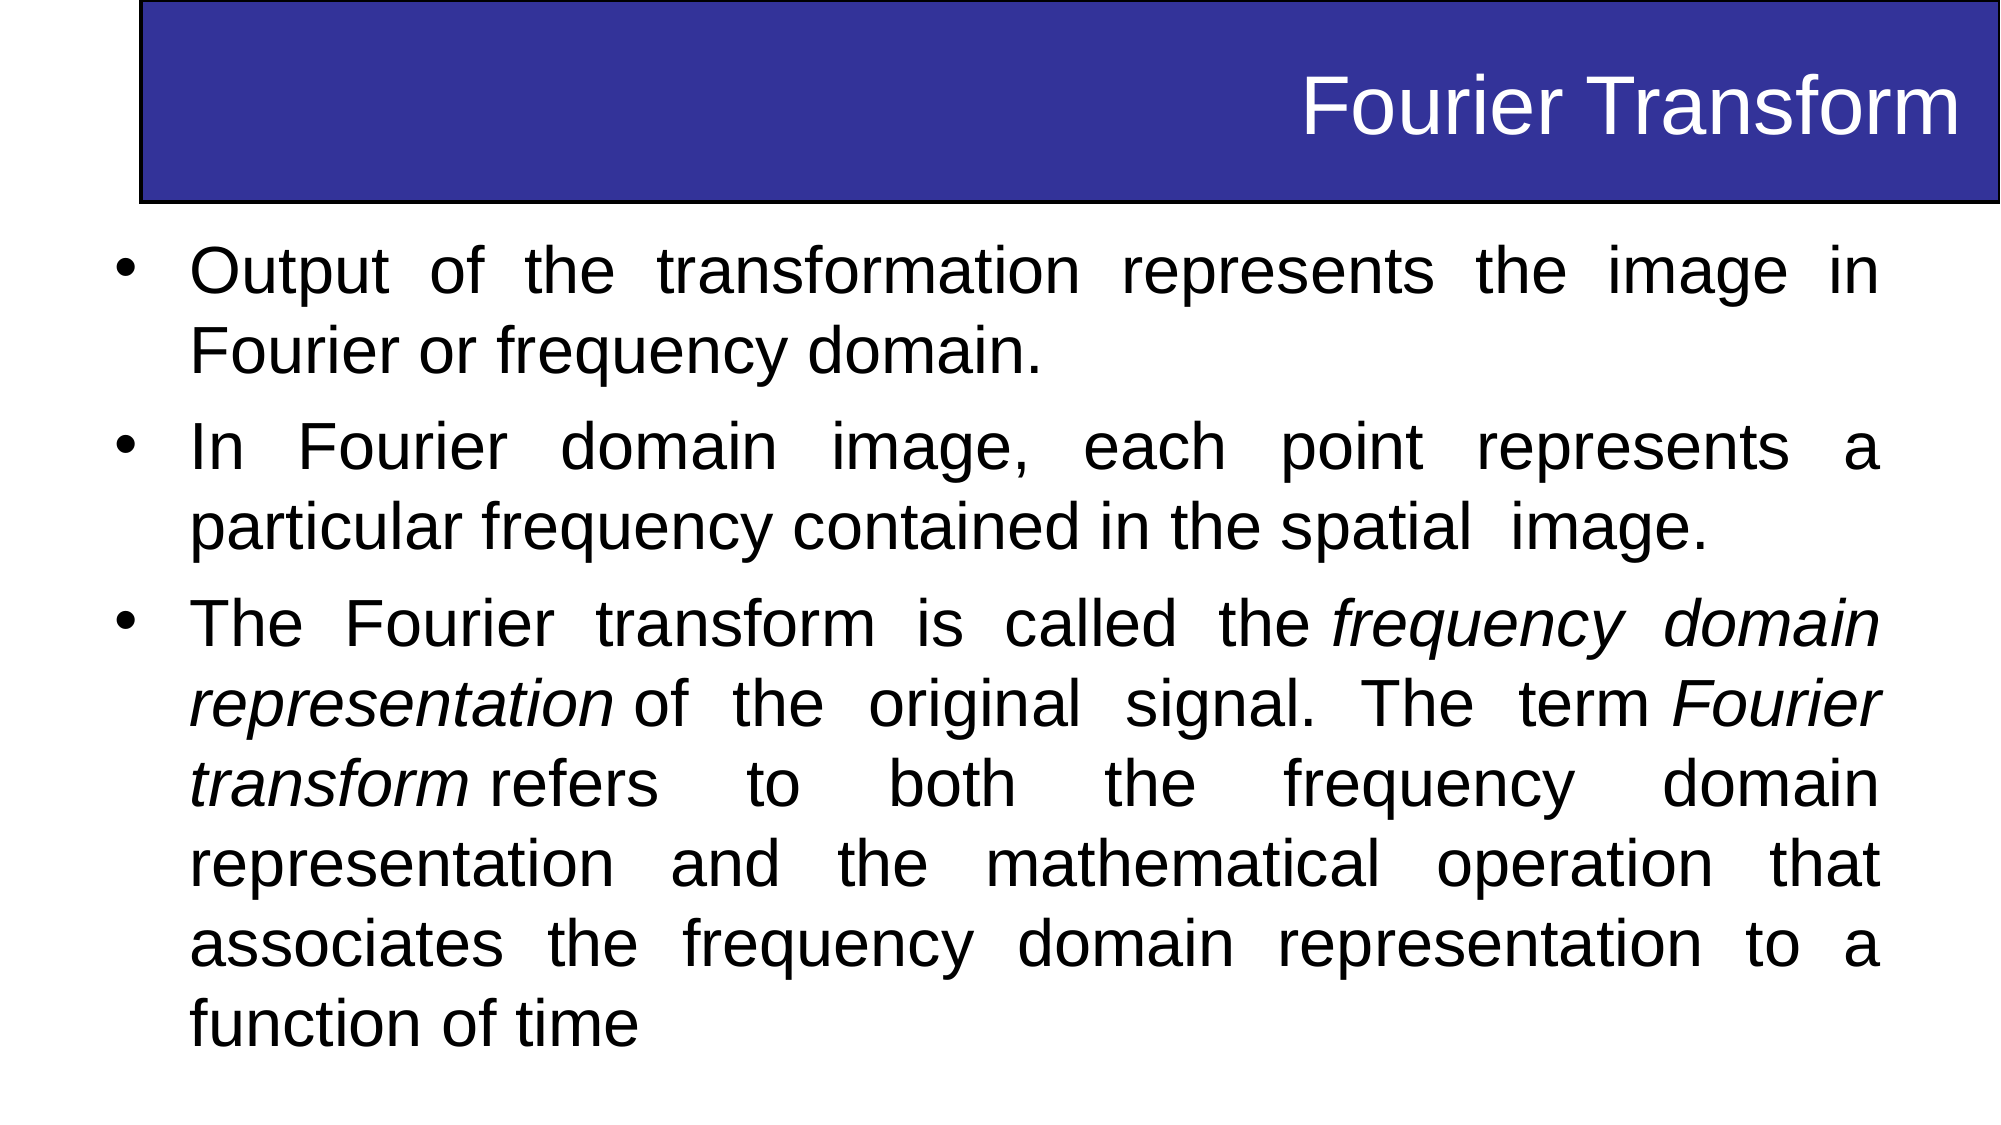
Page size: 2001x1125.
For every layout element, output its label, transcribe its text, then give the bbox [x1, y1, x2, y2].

list Output of the transformation represents the image in Fourier or frequency domain. In Fourier domain image, each point represents a particular frequency contained in the spatial image. The Fourier transform is called the frequency domain representation of the original signal. The term Fourier transform refers to both the frequency domain representation and the mathematical operation that associates the frequency domain representation to a function of time [99, 218, 1897, 1123]
text_box Fourier Transform [140, 0, 2000, 202]
